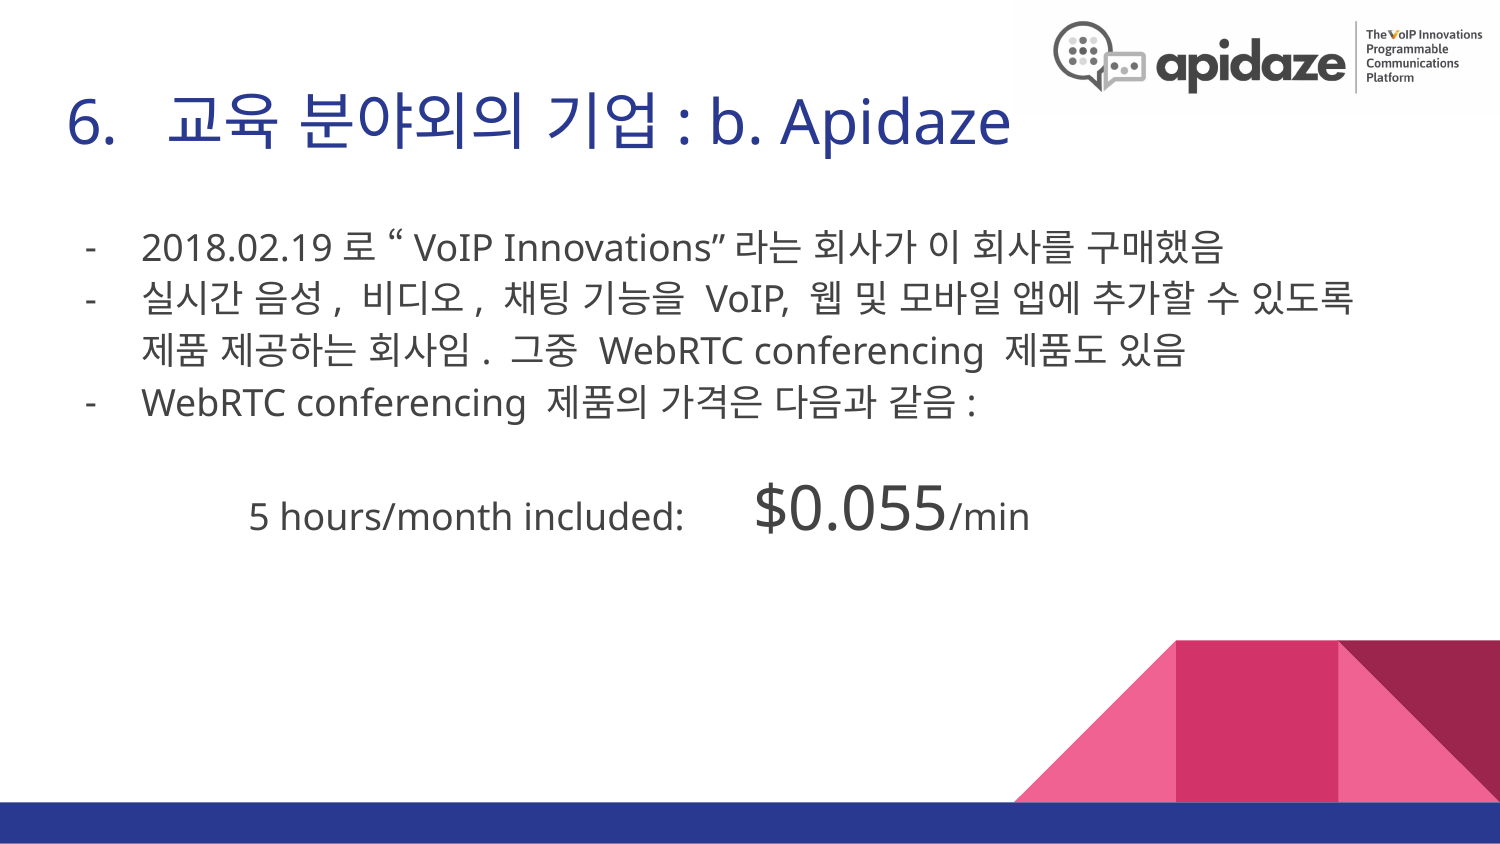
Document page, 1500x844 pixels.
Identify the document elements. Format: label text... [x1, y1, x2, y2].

list 2018.02.19로 “VoIP Innovations”라는 회사가 이 회사를 구매했음 실시간 음성, 비디오, 채팅 기능을 VoIP, 웹 및 모바일 앱에 추가할 수 있도록 제품 제공하는 회사임. 그중 WebRTC conferencing 제품도 있음 WebRTC conferencing 제품의 가격은 다음과 같음: 5 hours/month included: $0.055/min [51, 201, 1449, 750]
picture [1012, 0, 1500, 116]
title 6. 교육 분야외의 기업: b. Apidaze [51, 67, 1449, 167]
